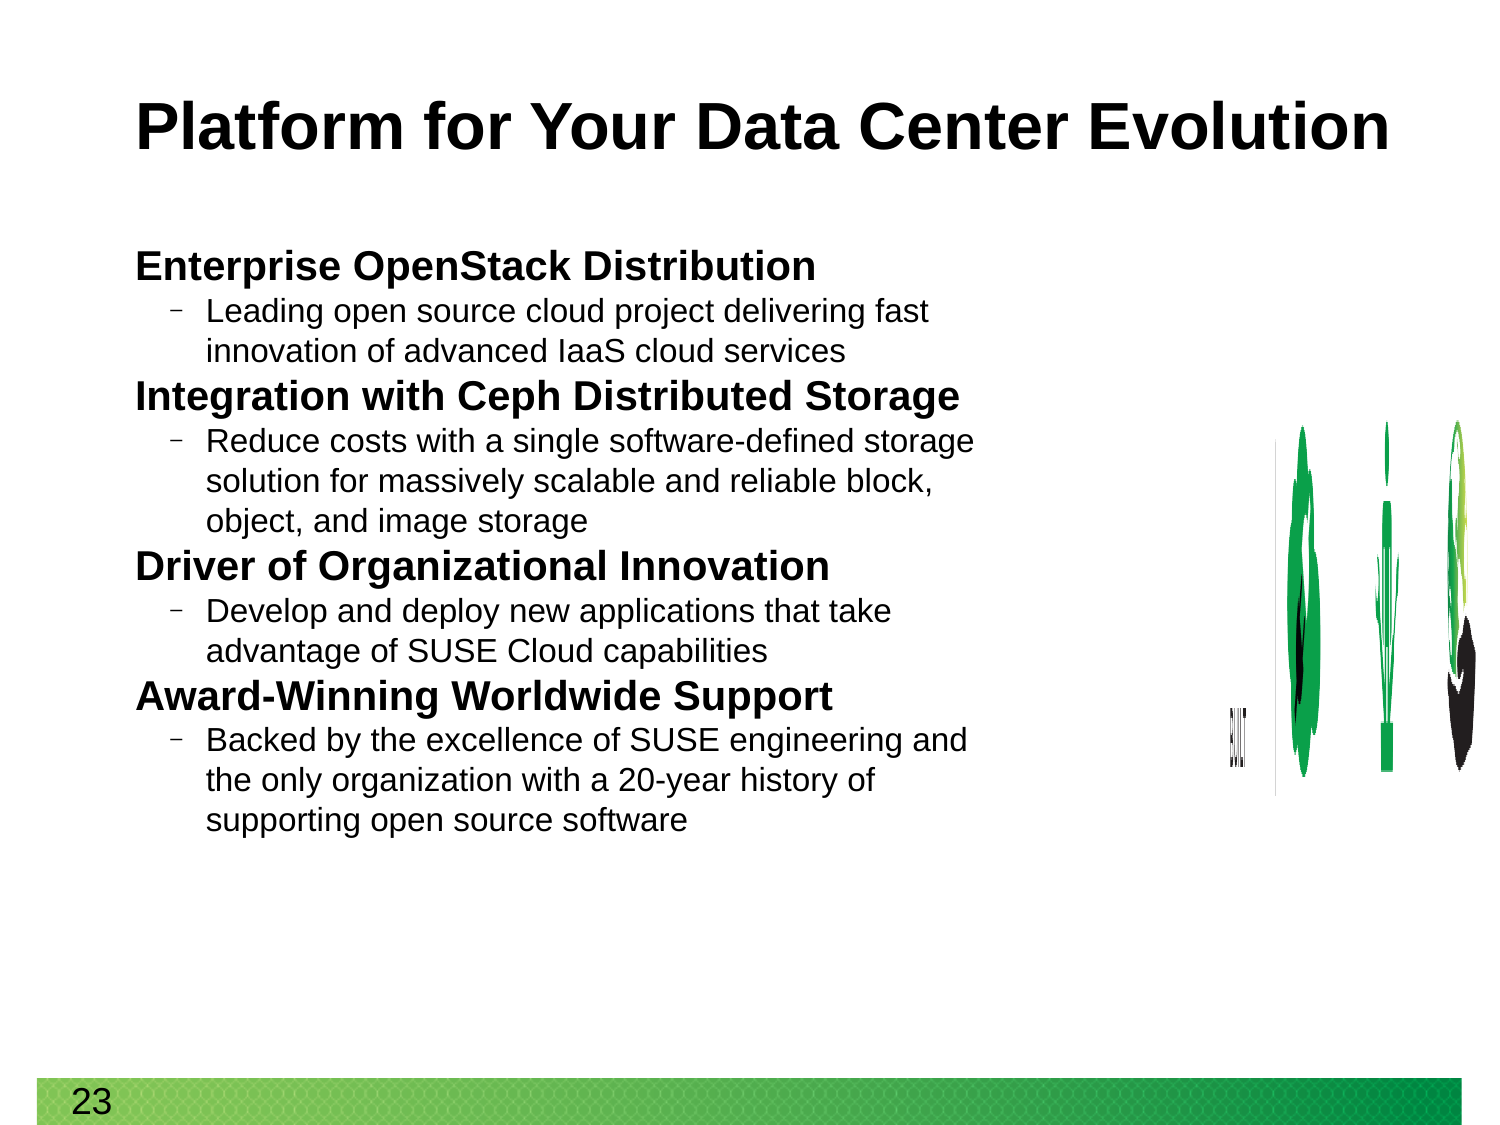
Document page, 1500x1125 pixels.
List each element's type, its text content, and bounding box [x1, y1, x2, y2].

text_box Platform for Your Data Center Evolution [135, 41, 1395, 204]
text_box Enterprise OpenStack Distribution Leading open source cloud project delivering fast innovation of advanced IaaS cloud services Integration with Ceph Distributed Storage Reduce costs with a single software-defined storage solution for massively scalable and reliable block, object, and image storage Driver of Organizational Innovation Develop and deploy new applications that take advantage of SUSE Cloud capabilities Award-Winning Worldwide Support Backed by the excellence of SUSE engineering and the only organization with a 20-year history of supporting open source software [135, 239, 990, 1080]
picture [1019, 405, 1478, 796]
picture [36, 1078, 1462, 1125]
